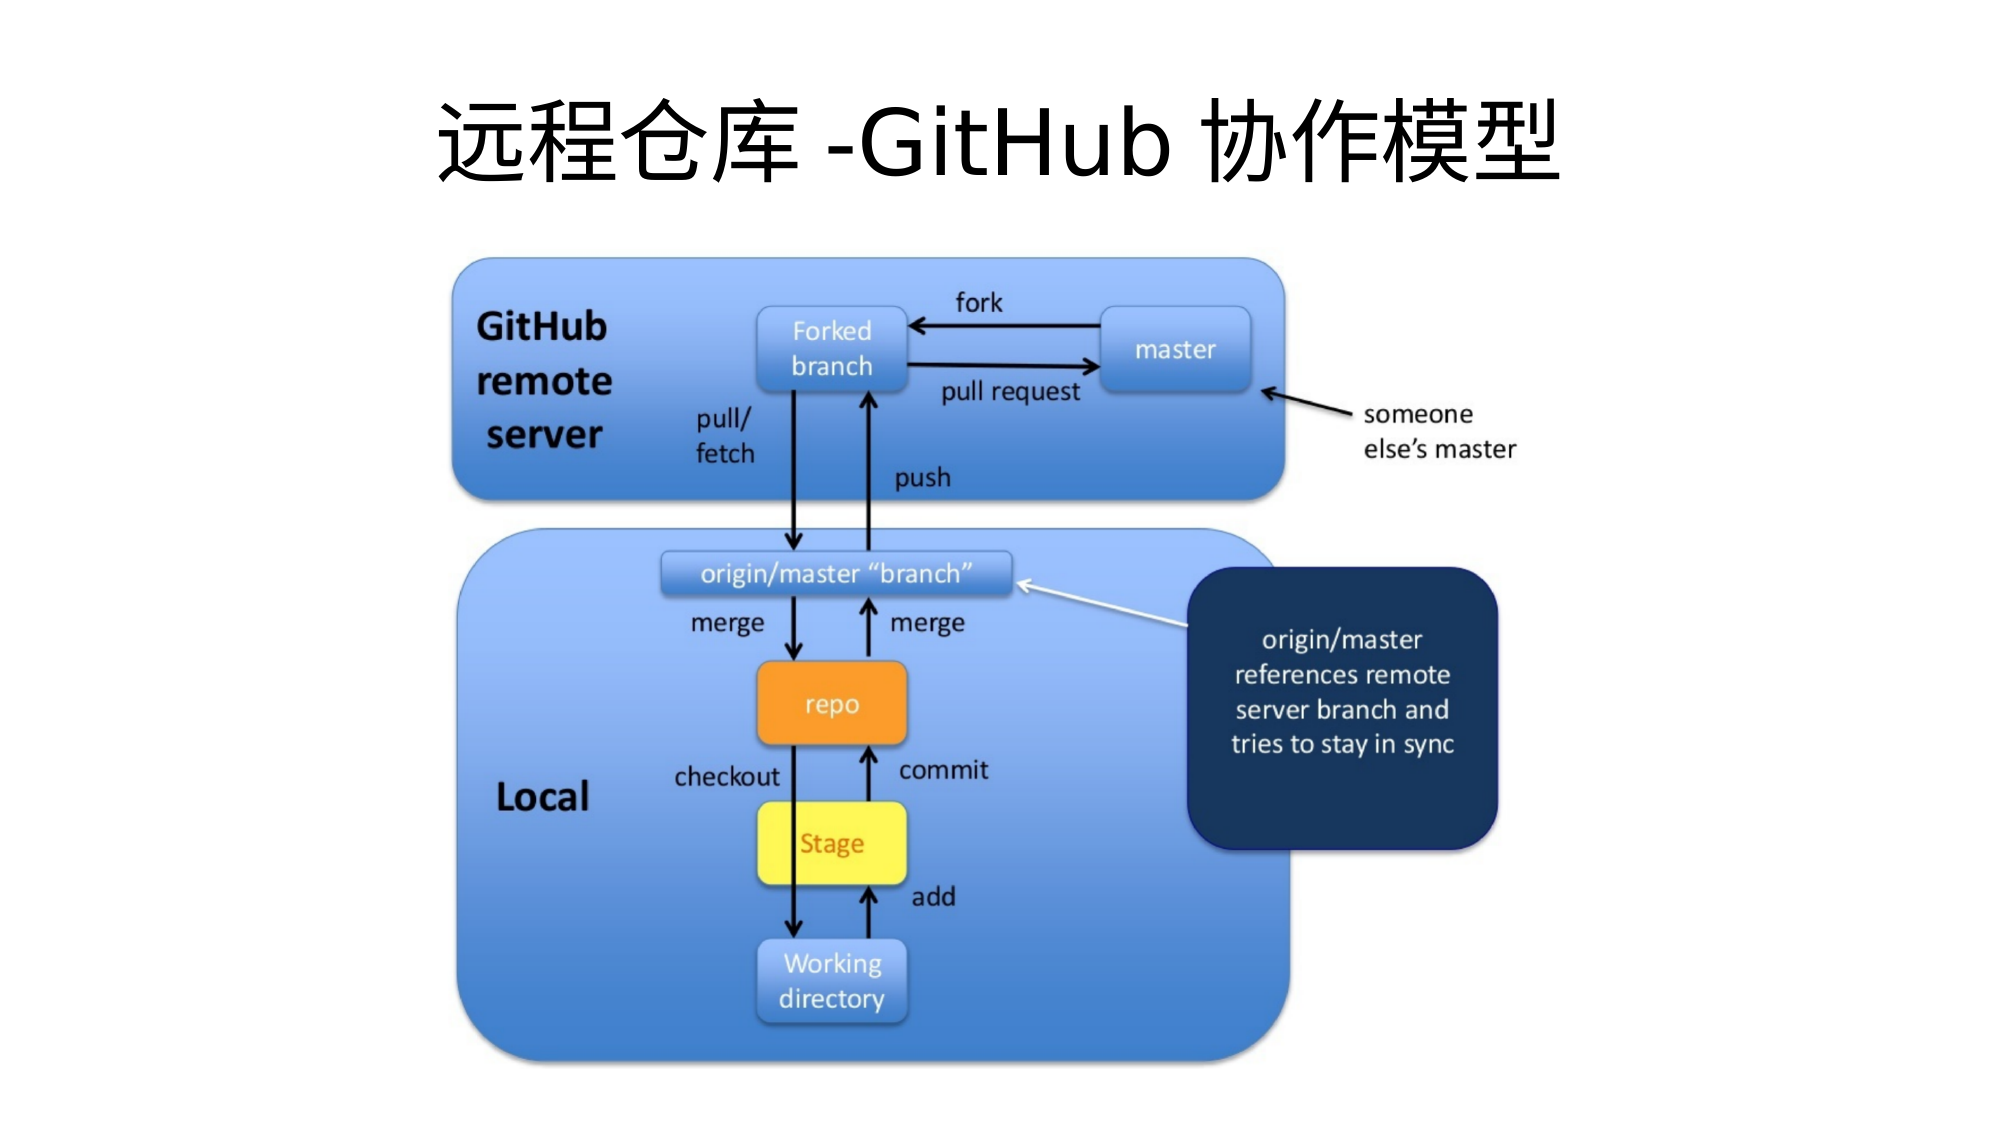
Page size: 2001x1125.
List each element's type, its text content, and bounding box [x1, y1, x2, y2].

title 远程仓库-GitHub协作模型 [99, 44, 1901, 233]
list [416, 241, 1527, 1069]
